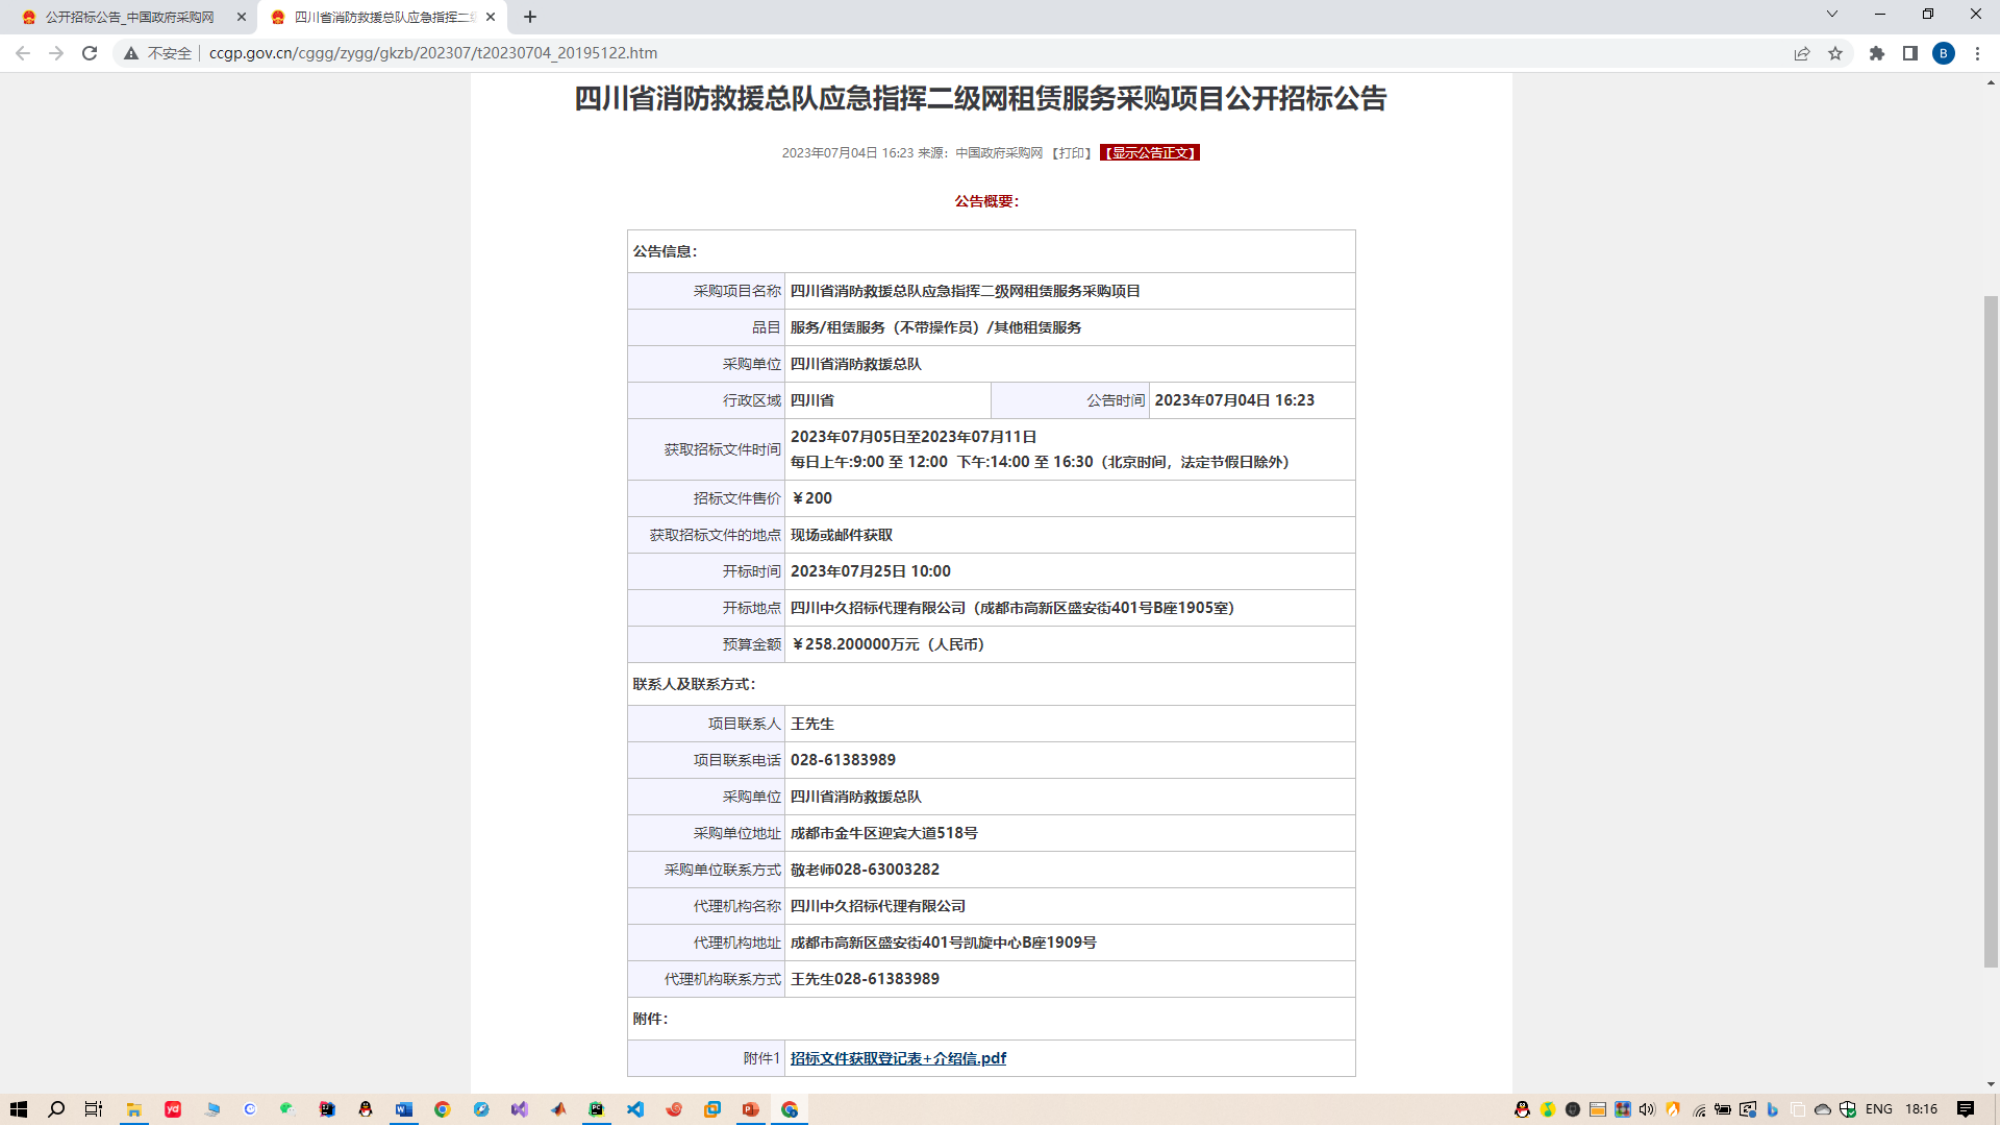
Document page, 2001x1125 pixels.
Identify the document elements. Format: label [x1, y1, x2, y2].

list [0, 0, 2000, 1125]
